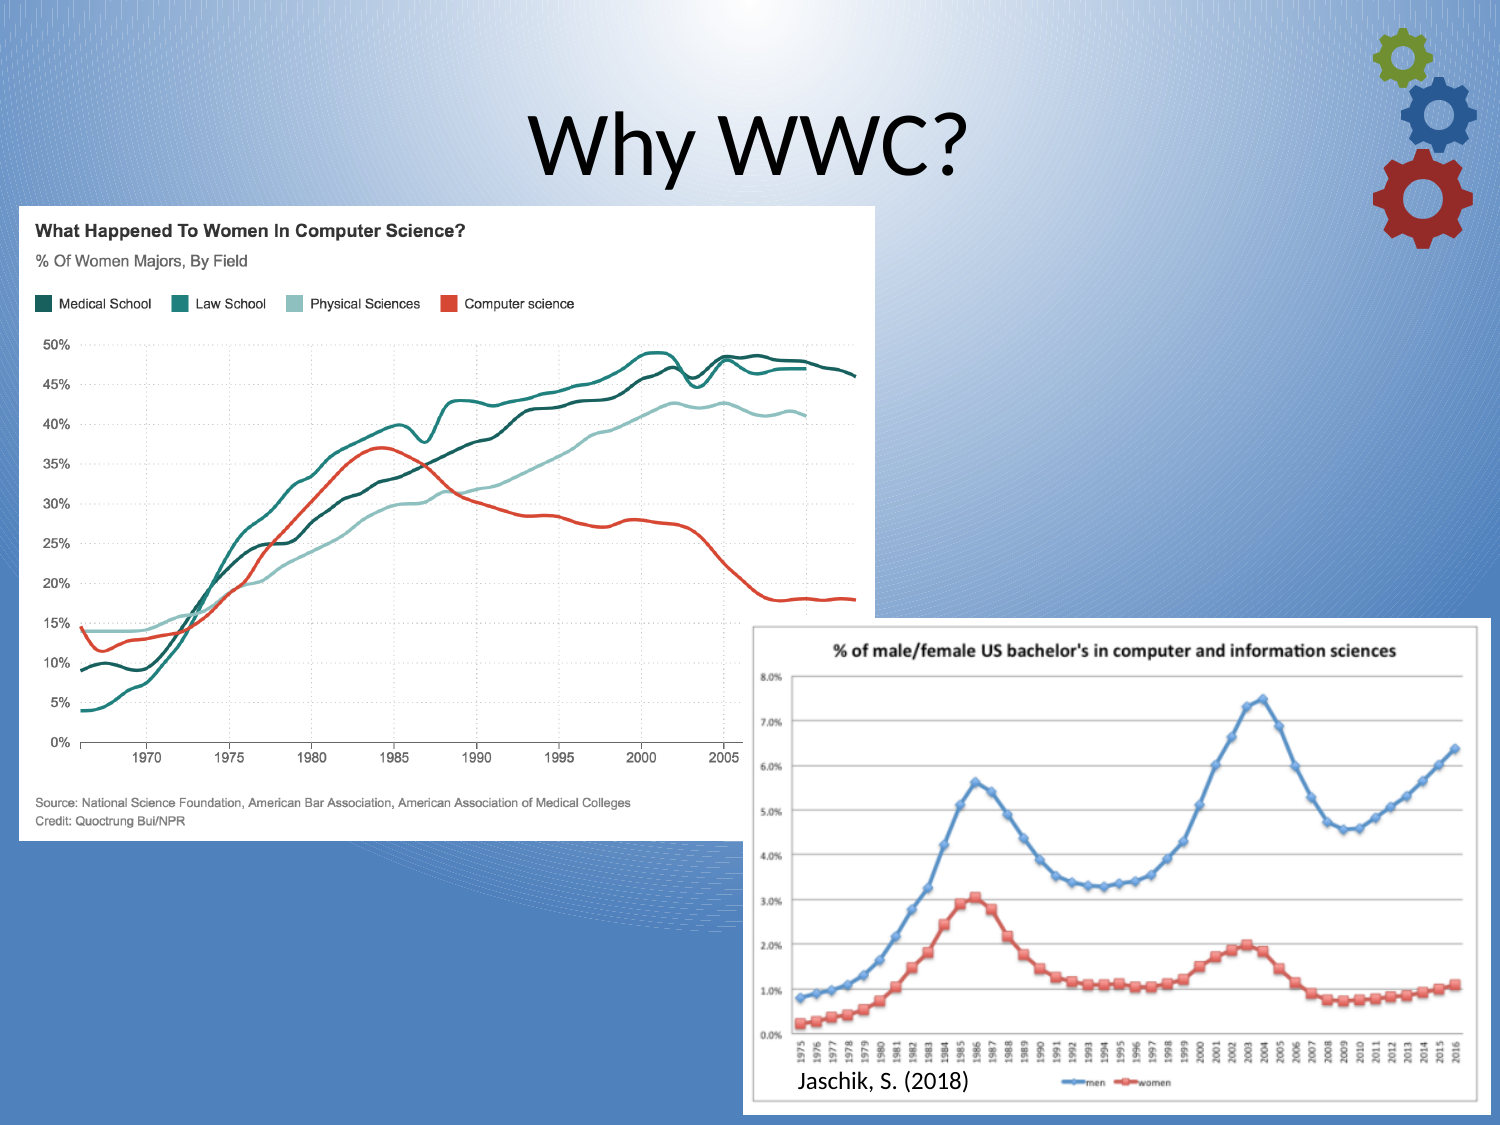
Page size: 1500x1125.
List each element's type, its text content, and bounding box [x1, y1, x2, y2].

title Why WWC? [75, 45, 1425, 233]
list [743, 618, 1491, 1115]
picture [19, 206, 875, 841]
